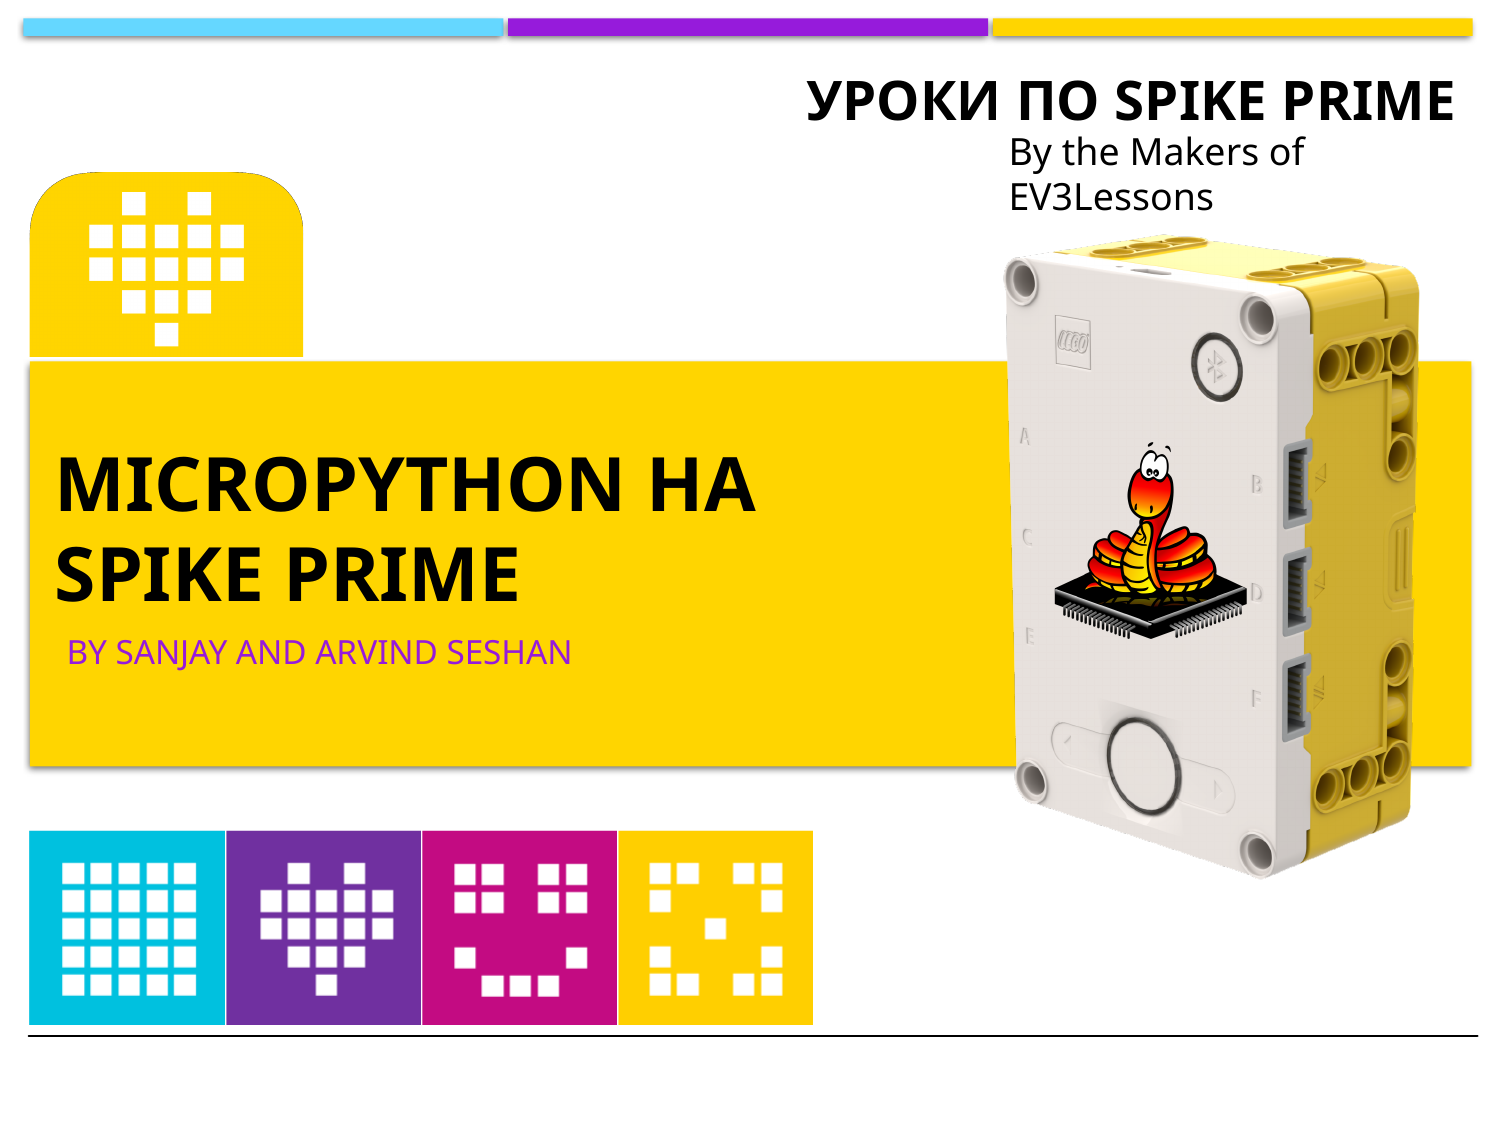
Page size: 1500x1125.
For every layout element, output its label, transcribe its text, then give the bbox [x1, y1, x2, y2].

picture [29, 829, 813, 1025]
picture [993, 271, 1433, 890]
picture [29, 172, 304, 357]
text_box By the Makers of EV3Lessons [993, 120, 1472, 271]
title MicroPython на spike prime [39, 377, 994, 625]
text_box By sanjay and Arvind Seshan [51, 623, 994, 721]
